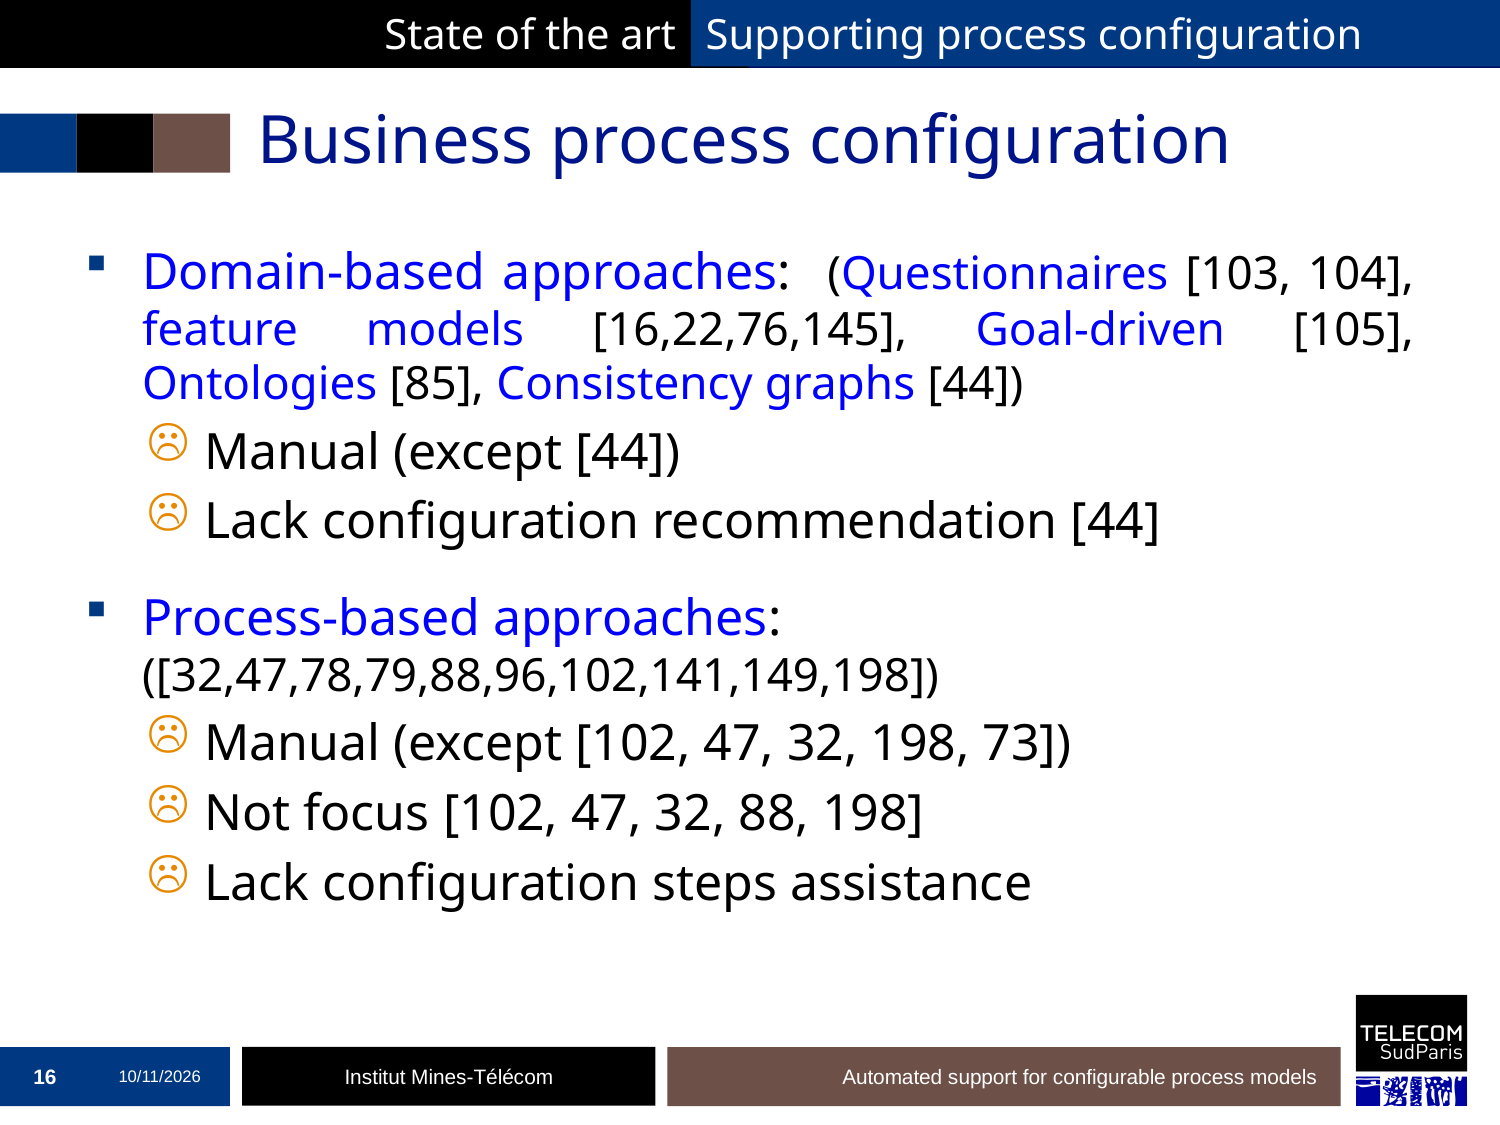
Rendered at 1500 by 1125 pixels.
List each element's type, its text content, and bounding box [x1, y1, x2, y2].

slide_number 16 [1, 1046, 89, 1106]
text_box Supporting process configuration [689, 0, 1500, 68]
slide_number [89, 1046, 232, 1106]
title Business process configuration [242, 90, 1459, 185]
text_box State of the art [0, 0, 689, 68]
footer Automated support for configurable process models [667, 1046, 1341, 1106]
picture [1352, 991, 1471, 1110]
list Domain-based approaches: (Questionnaires [103, 104], feature models [16,22,76,145], Goal-driven [105], Ontologies [85], Consistency graphs [44]) Manual (except [44]) Lack configuration recommendation [44] Process-based approaches: ([32,47,78,79,88,96,102,141,149,198]) Manual (except [102, 47, 32, 198, 73]) Not focus [102, 47, 32, 88, 198] Lack configuration steps assistance [70, 231, 1430, 1000]
